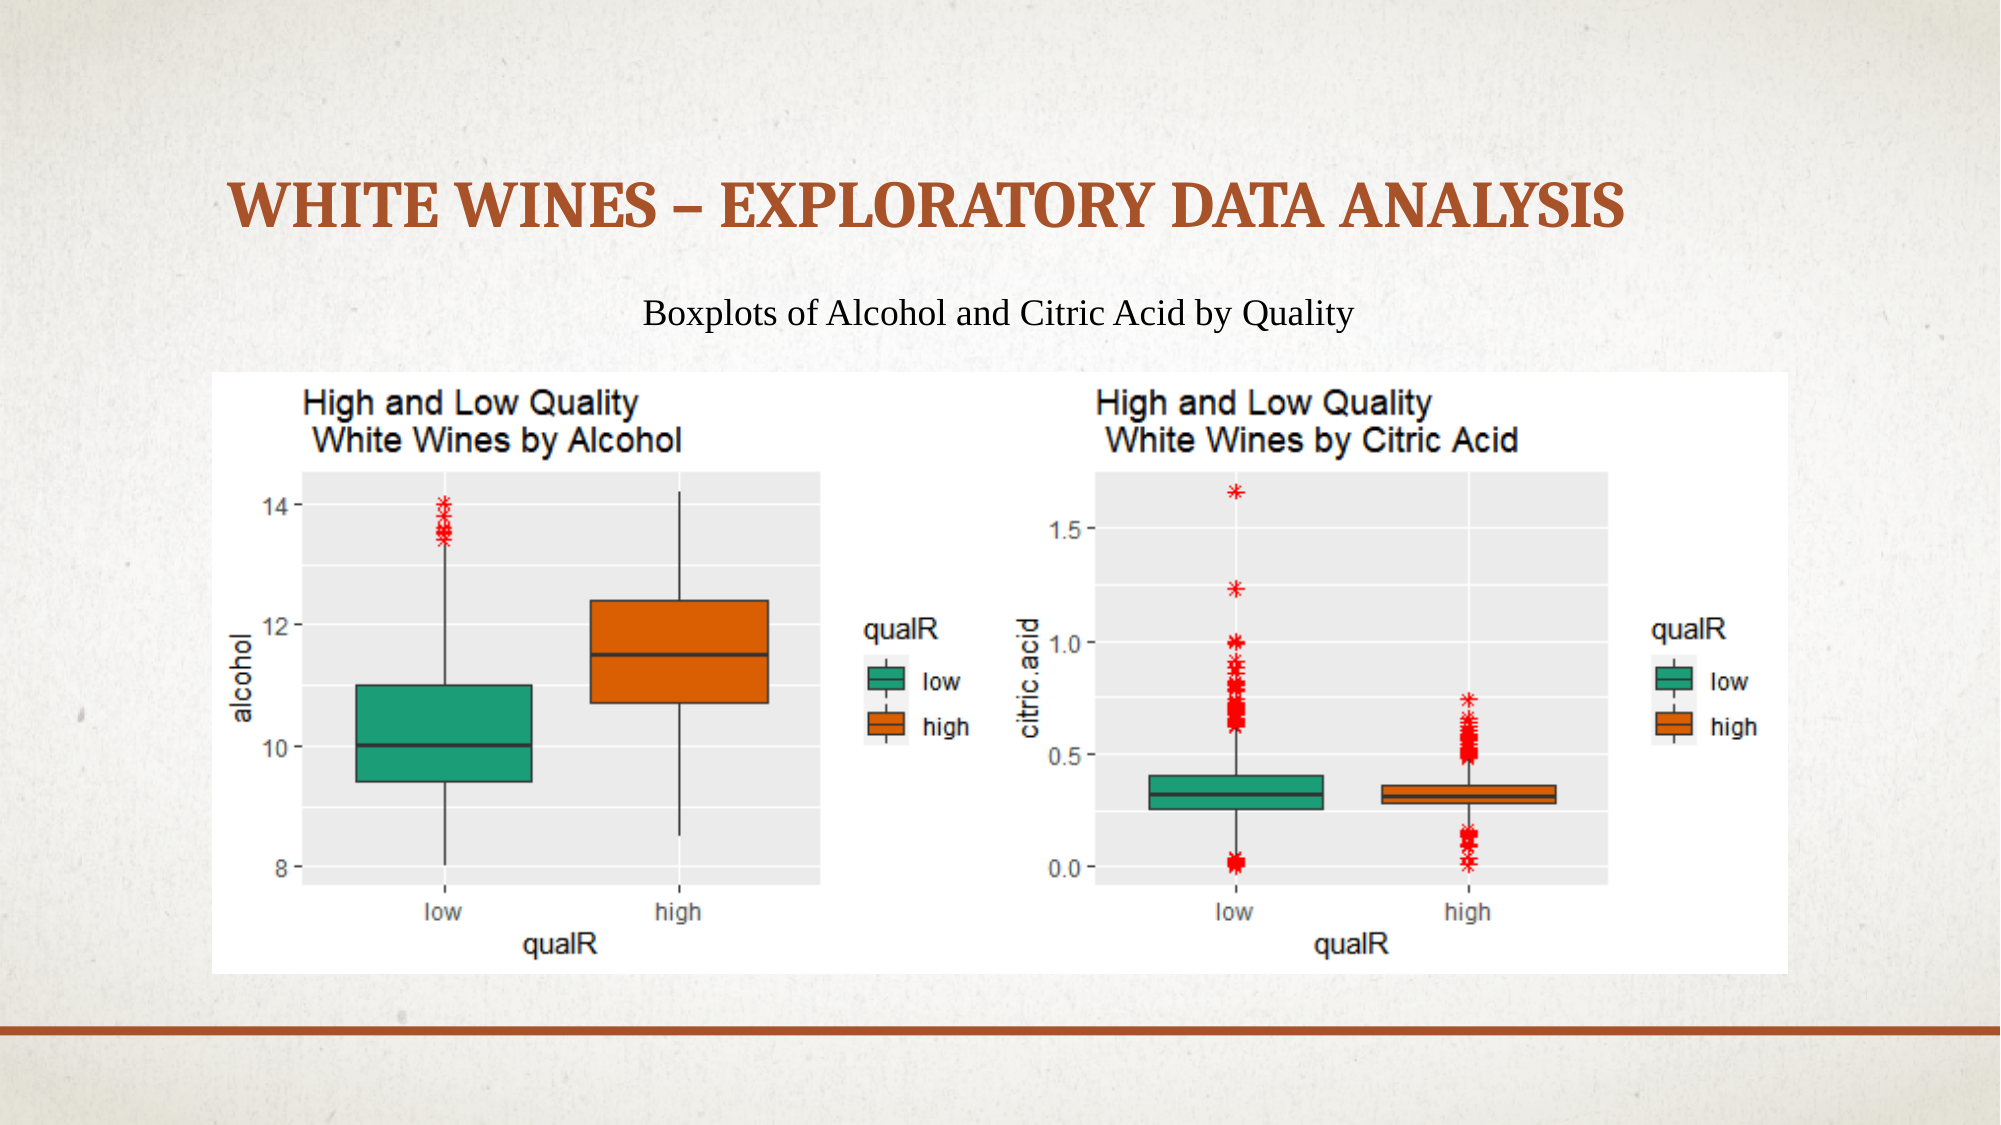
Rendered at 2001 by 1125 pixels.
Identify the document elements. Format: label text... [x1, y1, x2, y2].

list Boxplots of Alcohol and Citric Acid by Quality [212, 285, 1788, 372]
picture [0, 0, 2001, 1125]
list Boxplots of Alcohol and Citric Acid by Quality [212, 974, 1788, 1111]
title White Wines – Exploratory data Analysis [212, 62, 1788, 250]
